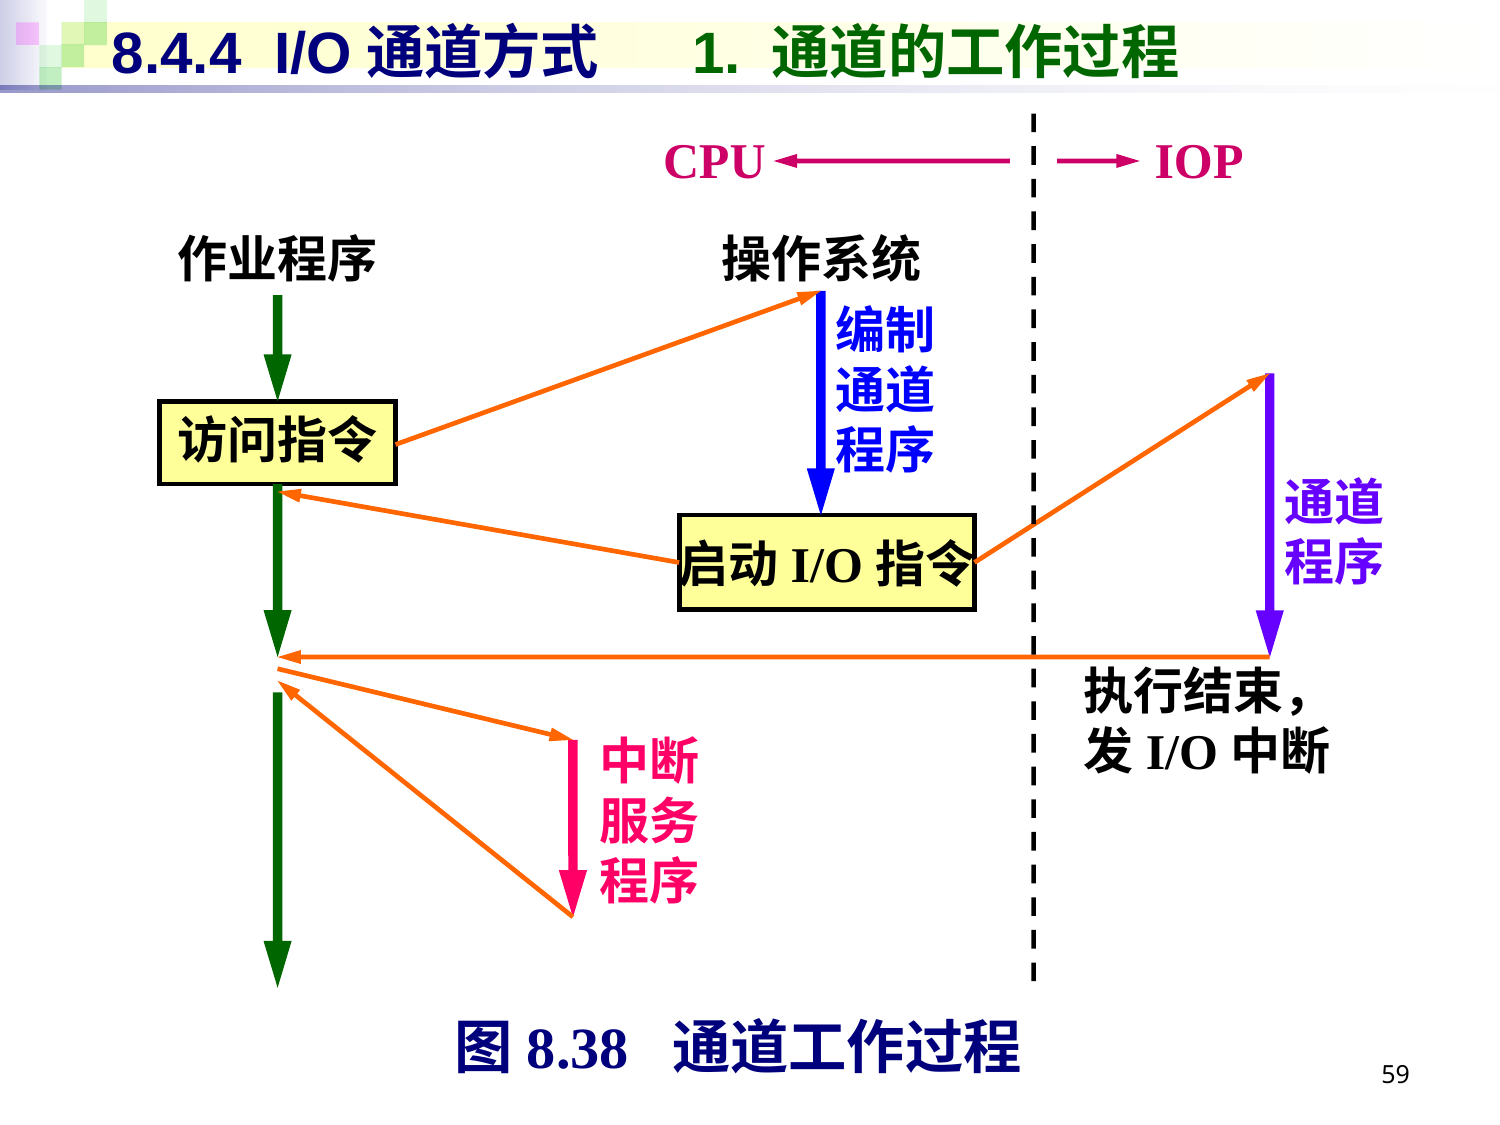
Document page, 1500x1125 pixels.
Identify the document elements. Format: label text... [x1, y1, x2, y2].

text_box 作业程序 [147, 219, 408, 295]
text_box [271, 492, 284, 656]
text_box [277, 680, 573, 917]
text_box [566, 740, 580, 918]
text_box [974, 373, 1270, 563]
text_box 通道程序 [1269, 462, 1412, 598]
text_box [395, 290, 821, 445]
slide_number 59 [1074, 1024, 1426, 1101]
text_box [1057, 154, 1128, 168]
text_box CPU [643, 121, 786, 197]
list 图8.38 通道工作过程 [395, 1010, 1081, 1095]
text_box [277, 668, 573, 742]
text_box [1263, 598, 1277, 652]
text_box [271, 692, 284, 988]
text_box [786, 154, 1010, 168]
title 8.4.4 I/O通道方式 1. 通道的工作过程 [96, 6, 1448, 94]
text_box [814, 486, 828, 516]
text_box [277, 489, 680, 563]
text_box 编制通道程序 [820, 290, 963, 486]
text_box 操作系统 [691, 219, 951, 295]
text_box 执行结束， 发I/O中断 [1069, 652, 1365, 787]
text_box 中断服务程序 [584, 722, 727, 917]
text_box [277, 650, 1069, 664]
text_box IOP [1128, 121, 1270, 197]
text_box 访问指令 [159, 401, 396, 484]
text_box 启动I/O指令 [679, 515, 975, 610]
text_box [271, 295, 284, 402]
